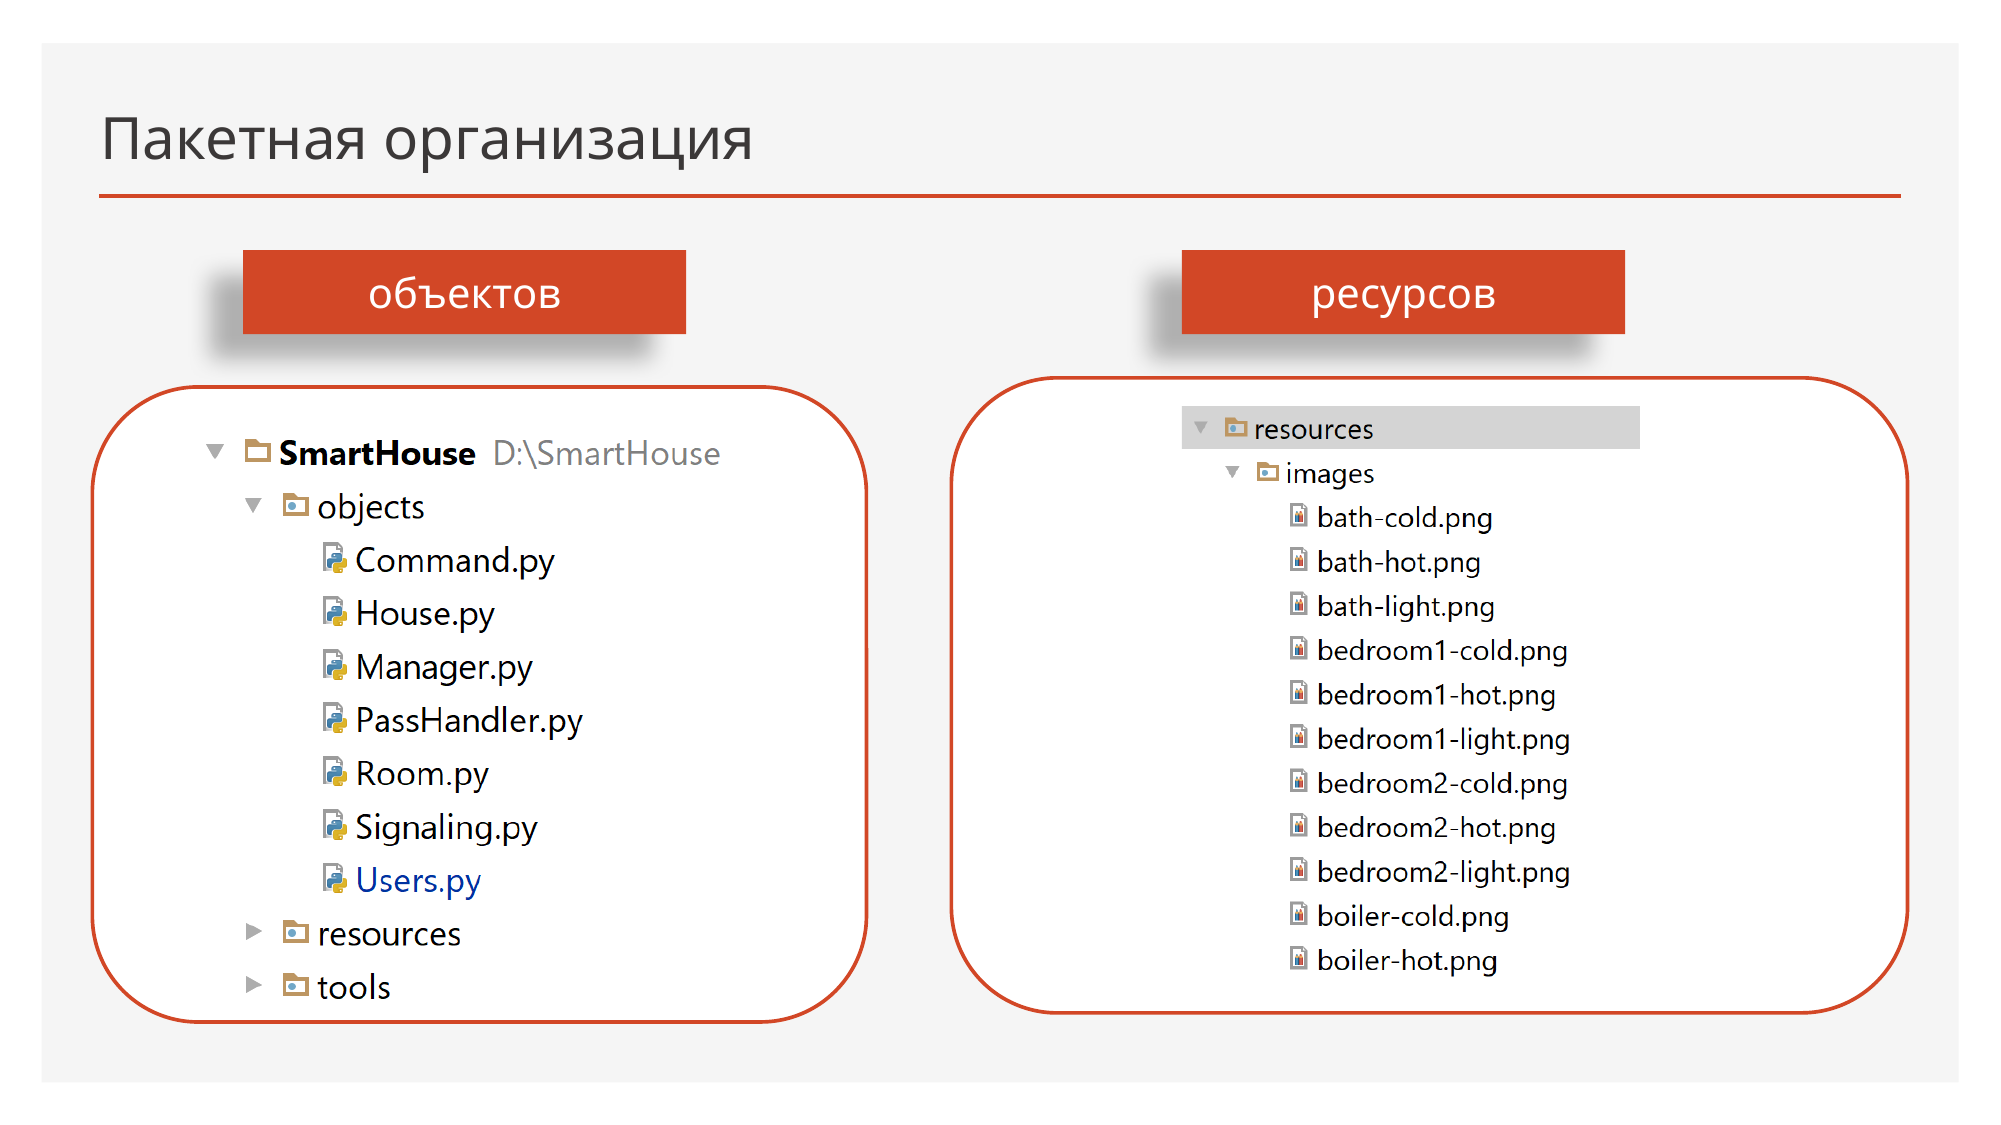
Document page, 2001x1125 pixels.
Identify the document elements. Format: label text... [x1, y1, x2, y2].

picture [206, 437, 753, 1007]
text_box ресурсов [1181, 249, 1626, 335]
picture [1181, 406, 1658, 985]
text_box [91, 385, 868, 1024]
text_box [950, 376, 1909, 1014]
title Пакетная организация [85, 73, 1901, 179]
text_box объектов [242, 249, 687, 335]
